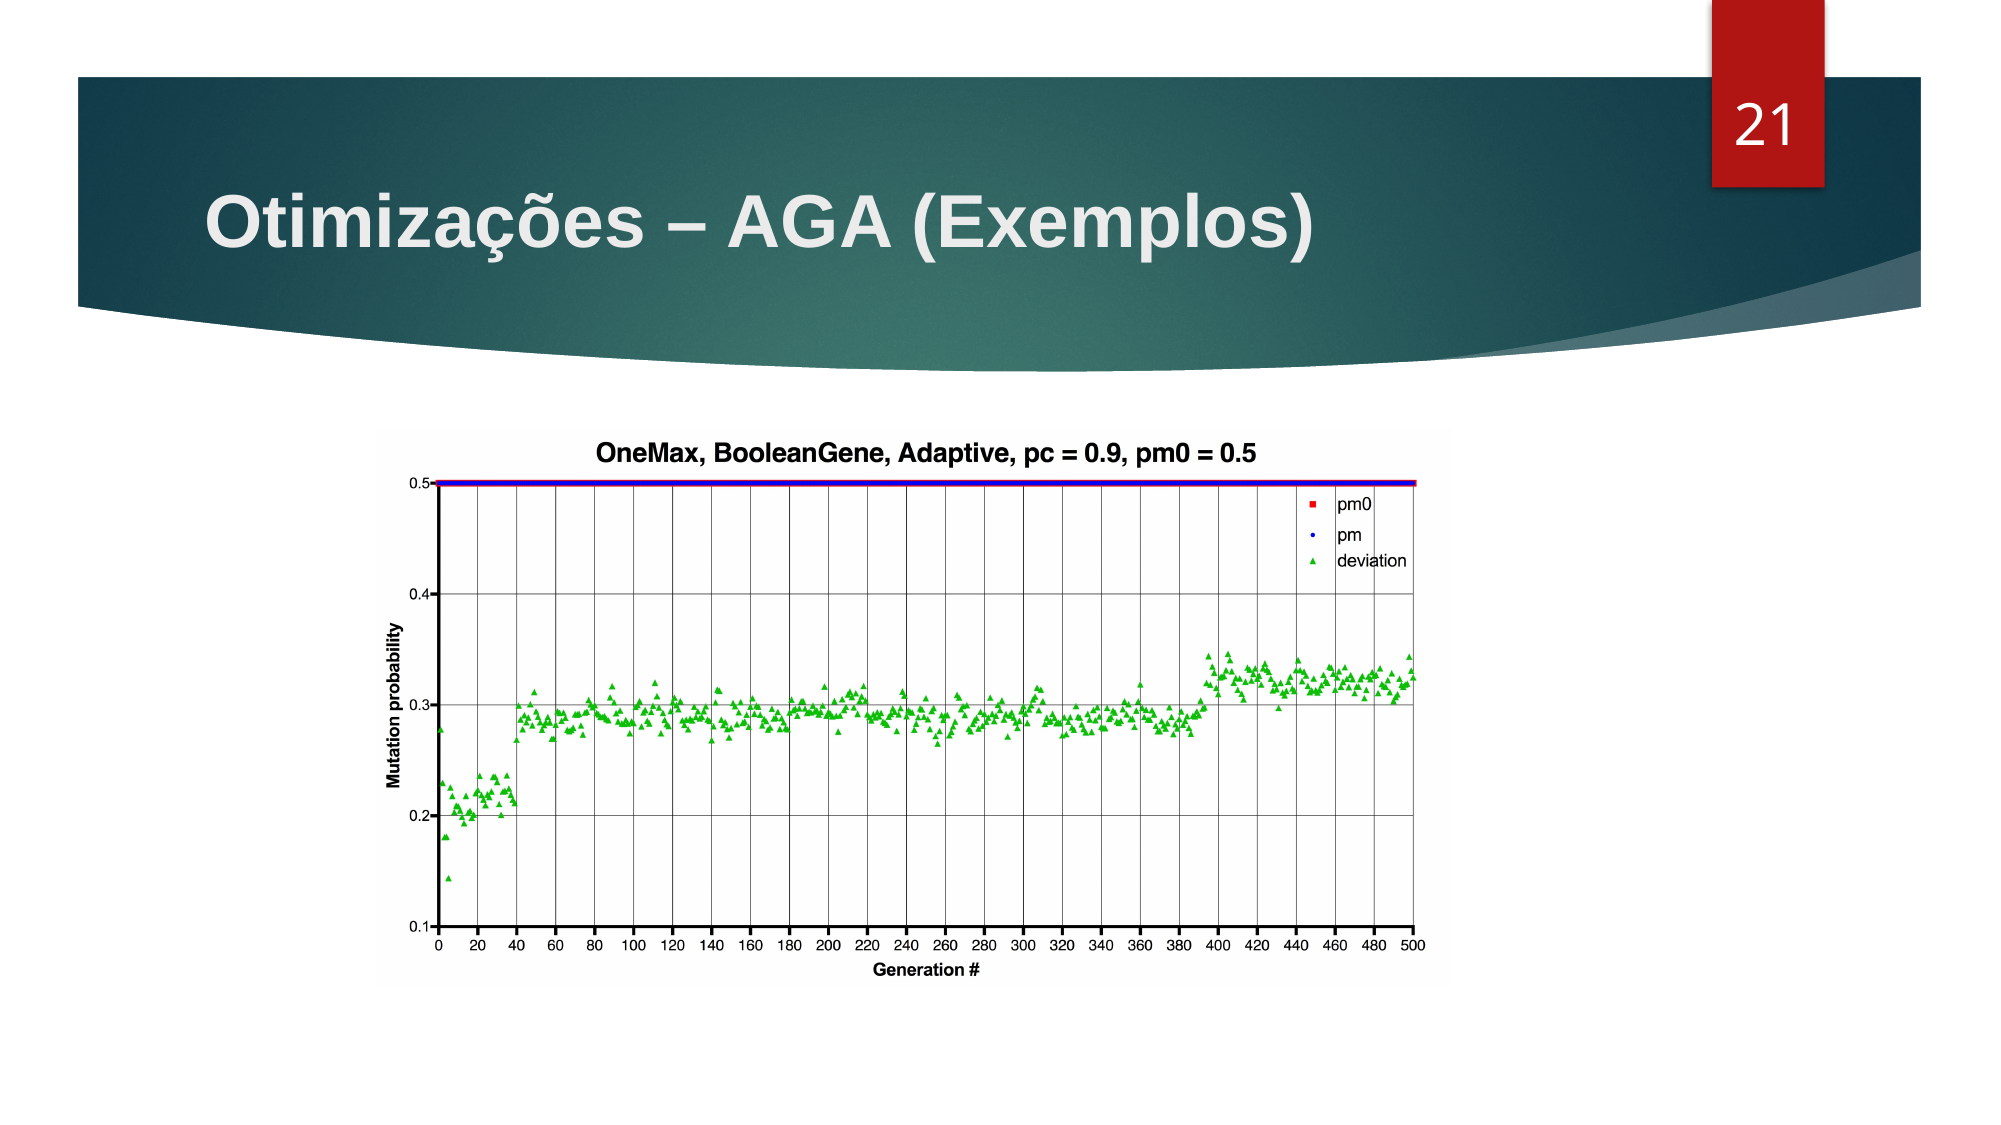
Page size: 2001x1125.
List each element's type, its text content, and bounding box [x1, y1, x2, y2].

slide_number 20 [1698, 48, 1836, 175]
title Otimizações – AGA (Exemplos) [189, 159, 1638, 276]
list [375, 426, 1452, 988]
